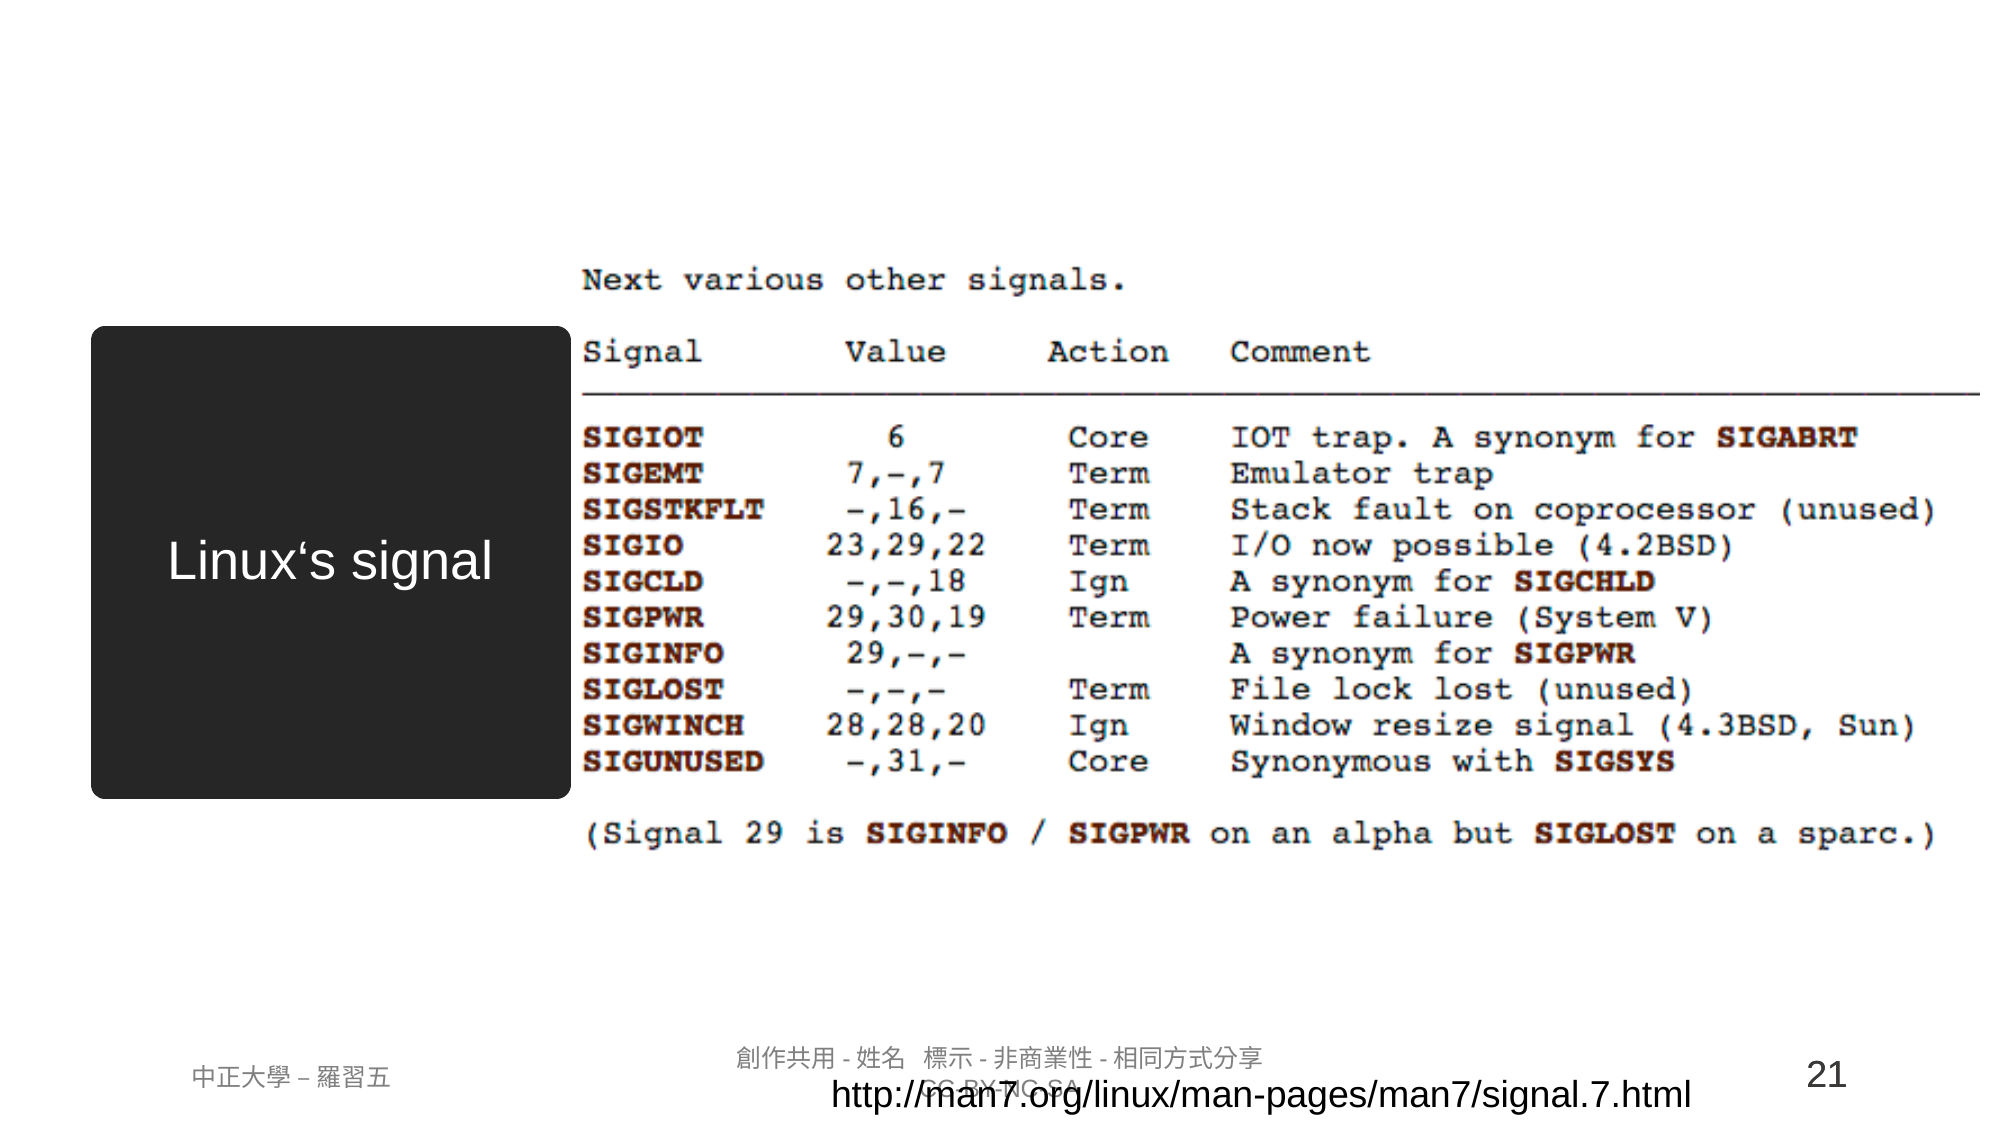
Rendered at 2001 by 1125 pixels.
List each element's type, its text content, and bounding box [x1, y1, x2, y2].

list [576, 252, 1980, 873]
text_box http://man7.org/linux/man-pages/man7/signal.7.html [816, 1062, 1708, 1123]
title Linux‘s signal [105, 340, 557, 785]
